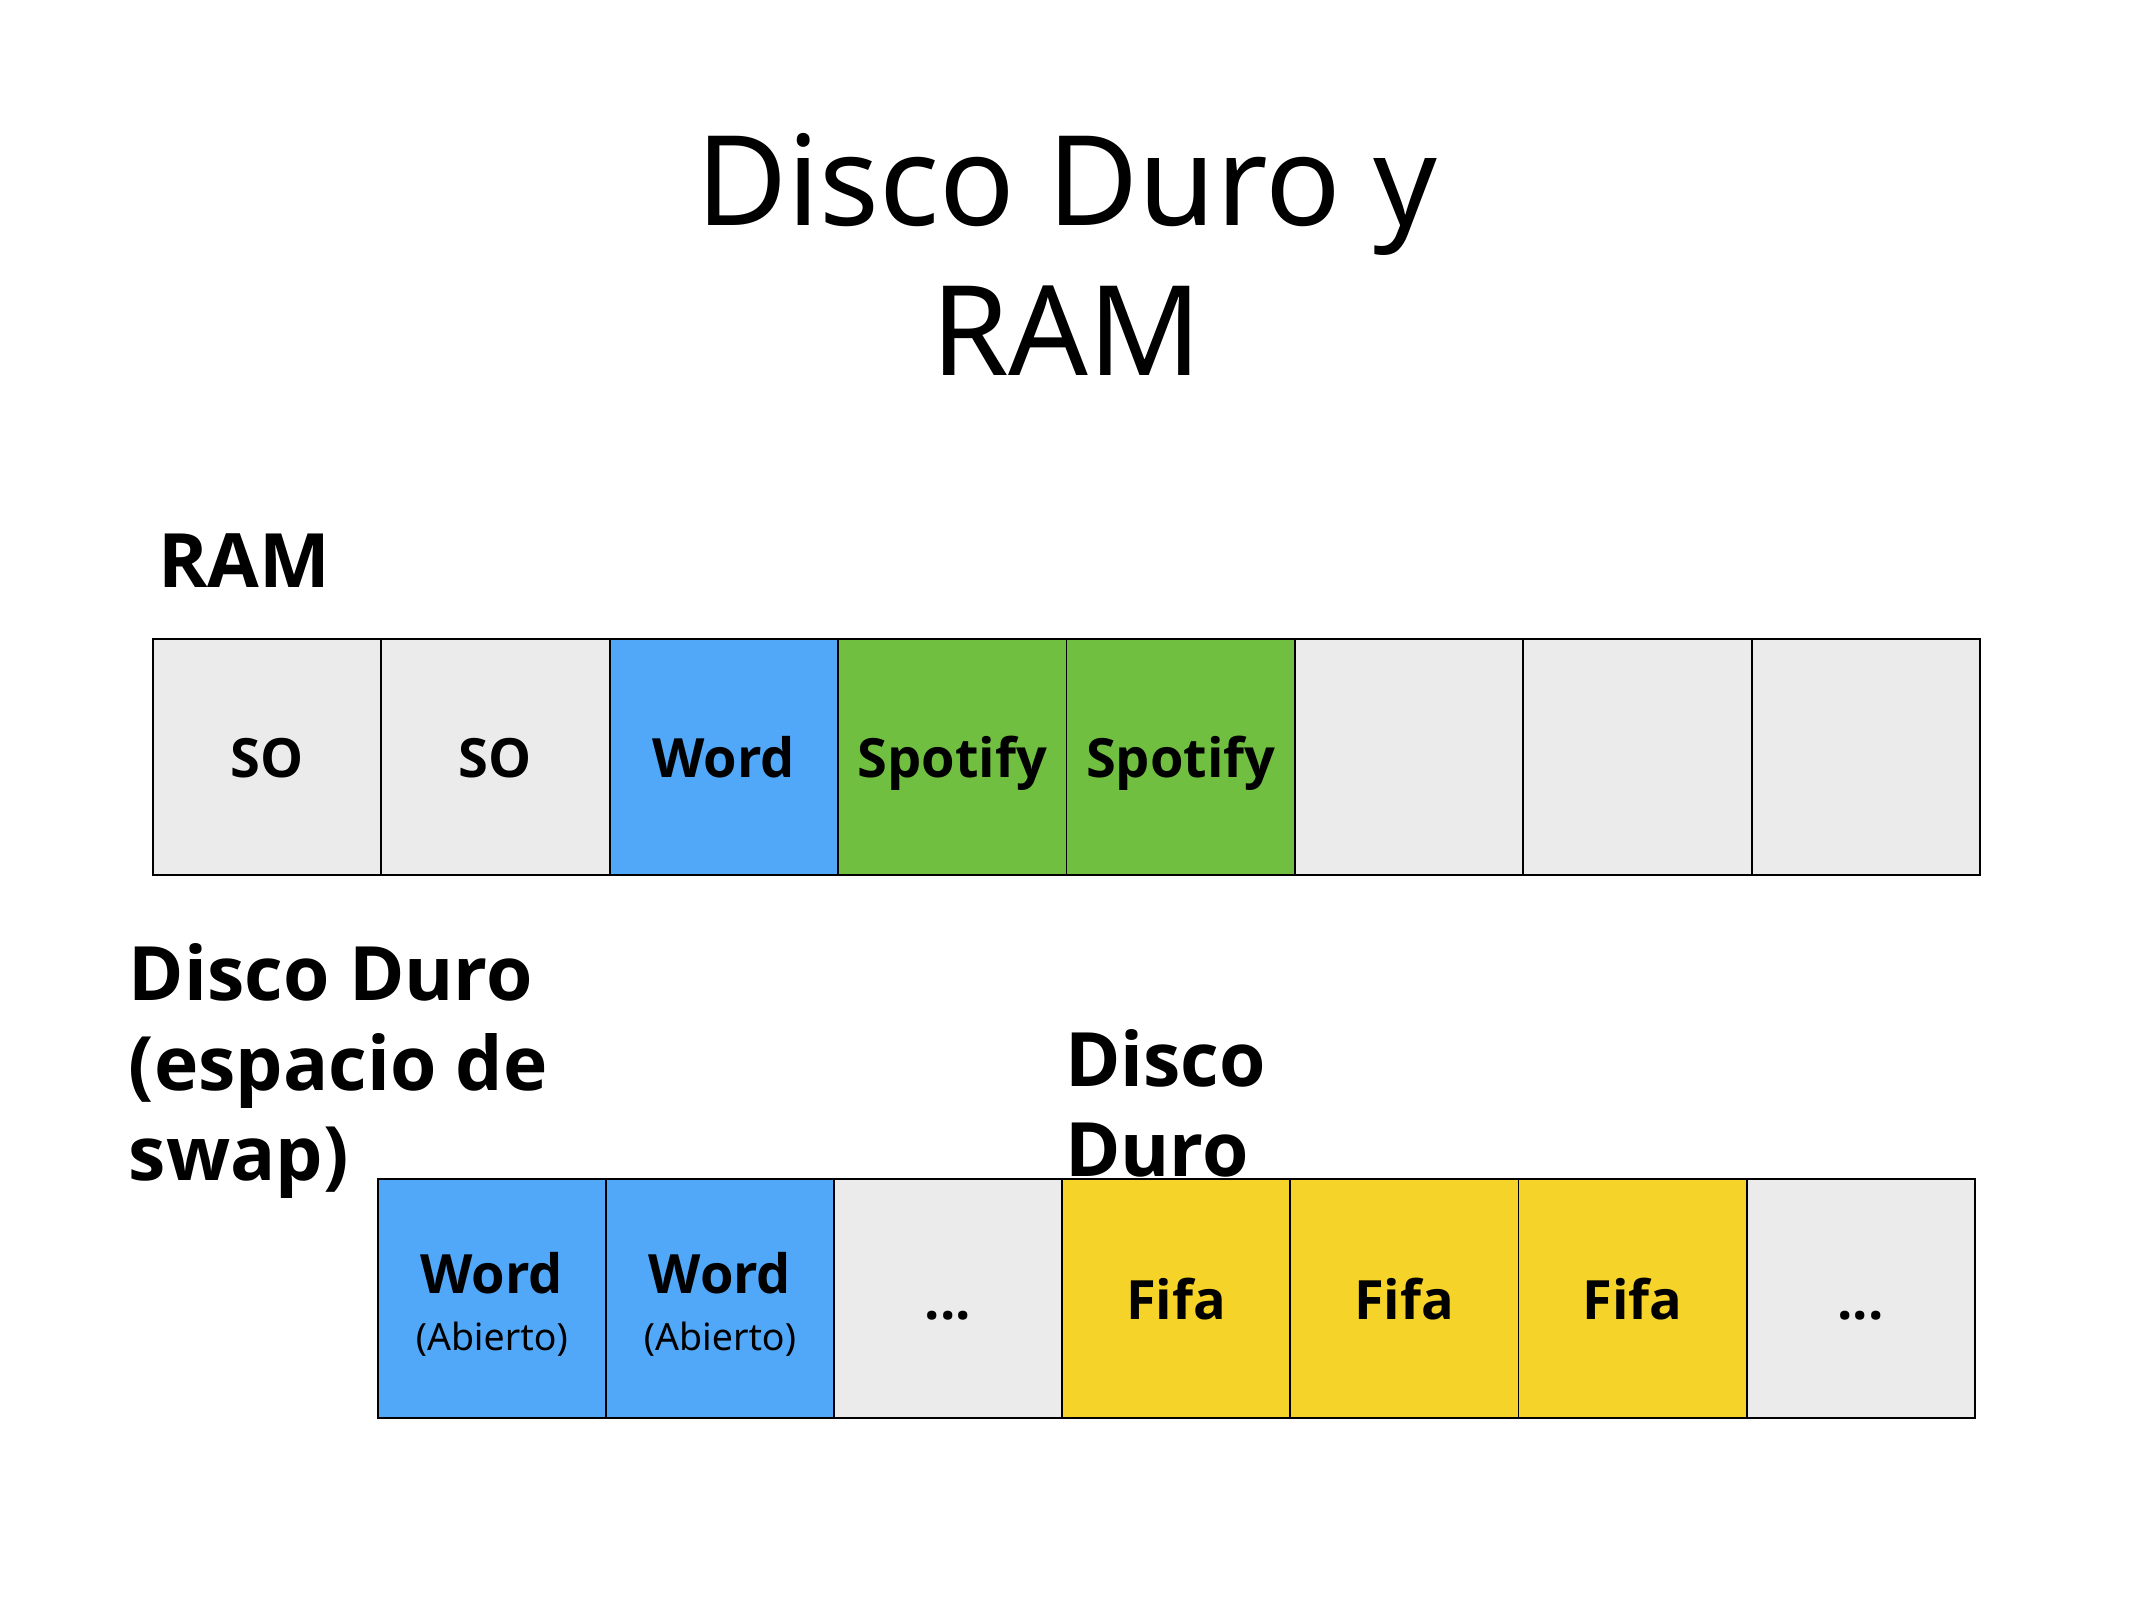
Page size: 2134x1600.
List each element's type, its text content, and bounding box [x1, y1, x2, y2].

table_header Word (Abierto) [379, 1204, 605, 1417]
table_header Fifa [1519, 1180, 1746, 1417]
table_header Fifa [1063, 1200, 1289, 1417]
table_header [1296, 640, 1522, 874]
table_header SO [154, 640, 380, 874]
table_header SO [382, 640, 609, 874]
text_box RAM [149, 504, 518, 612]
table_header [1524, 640, 1751, 874]
table_header ... [835, 1180, 1061, 1417]
table_header Word [611, 640, 837, 874]
table_header Spotify [1067, 640, 1294, 874]
table_header ... [1748, 1180, 1974, 1417]
text_box Disco Duro (espacio de swap) [120, 917, 786, 1204]
table_header Fifa [1291, 1180, 1518, 1417]
text_box Disco Duro y RAM [544, 91, 1589, 409]
table_header Word (Abierto) [607, 1180, 833, 1417]
table_header Spotify [839, 640, 1066, 874]
table_header [1753, 640, 1979, 874]
text_box Disco Duro [1056, 1003, 1476, 1200]
